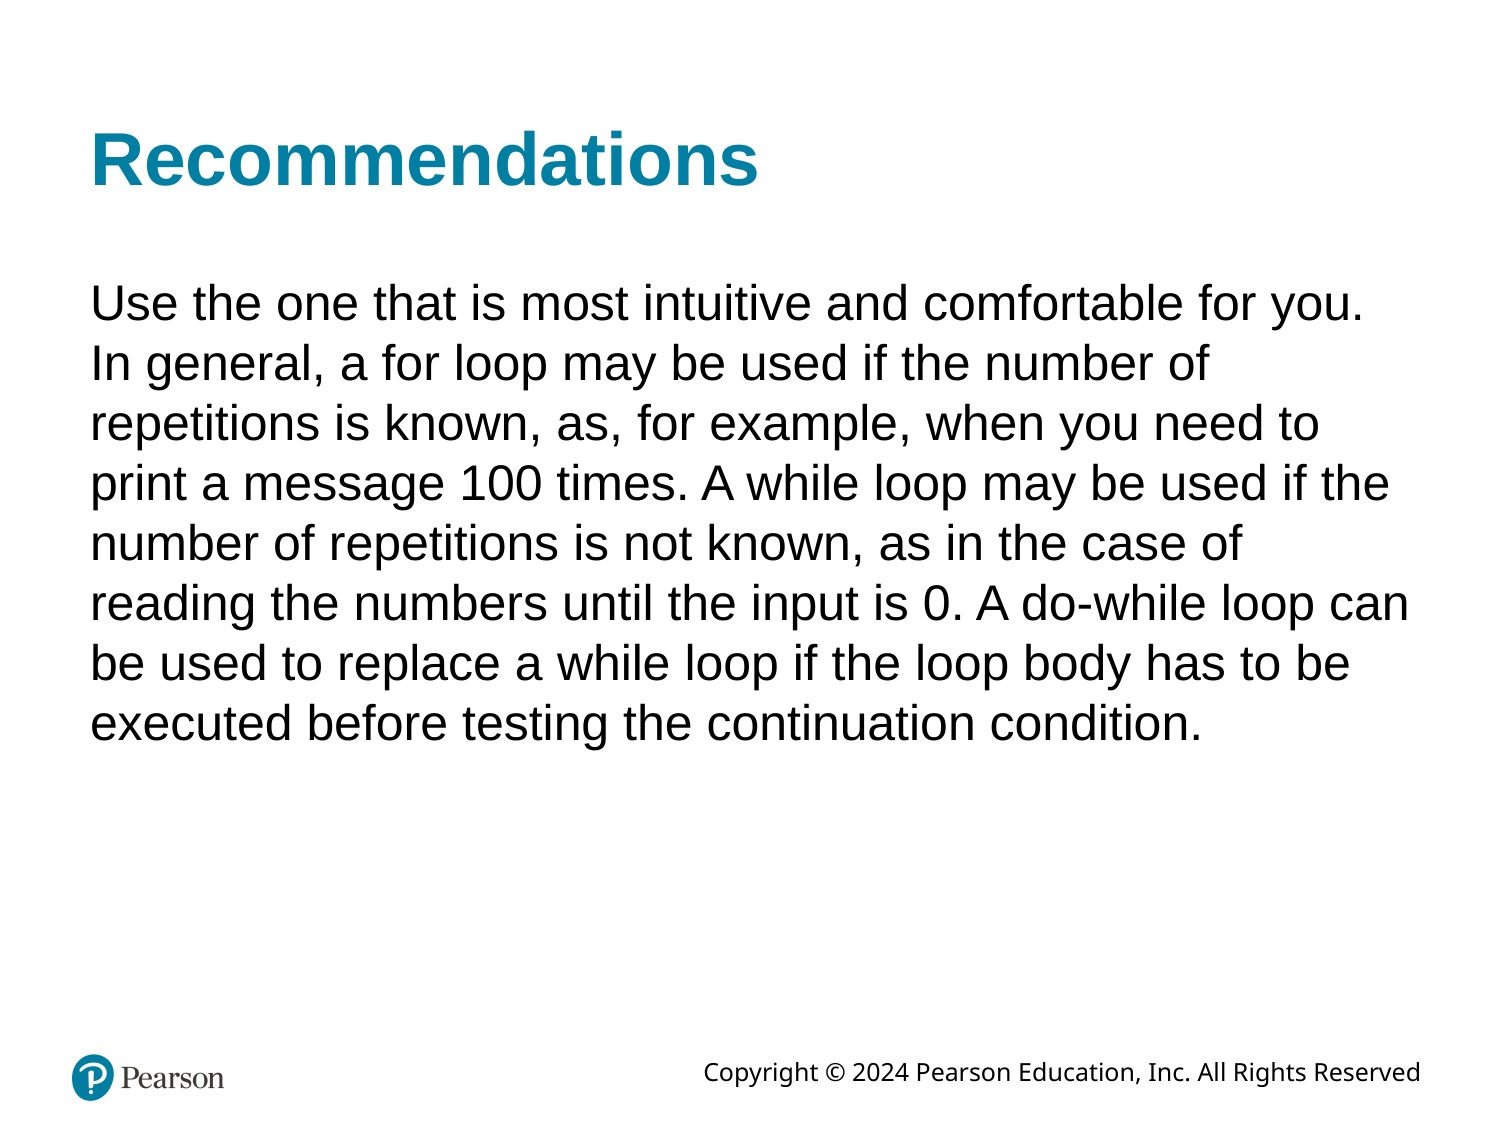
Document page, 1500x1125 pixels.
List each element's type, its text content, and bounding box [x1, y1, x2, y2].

list Use the one that is most intuitive and comfortable for you. In general, a for loop may be used if the number of repetitions is known, as, for example, when you need to print a message 100 times. A while loop may be used if the number of repetitions is not known, as in the case of reading the numbers until the input is 0. A do-while loop can be used to replace a while loop if the loop body has to be executed before testing the continuation condition. [75, 255, 1426, 817]
picture [51, 1053, 245, 1102]
title Recommendations [75, 35, 1425, 216]
